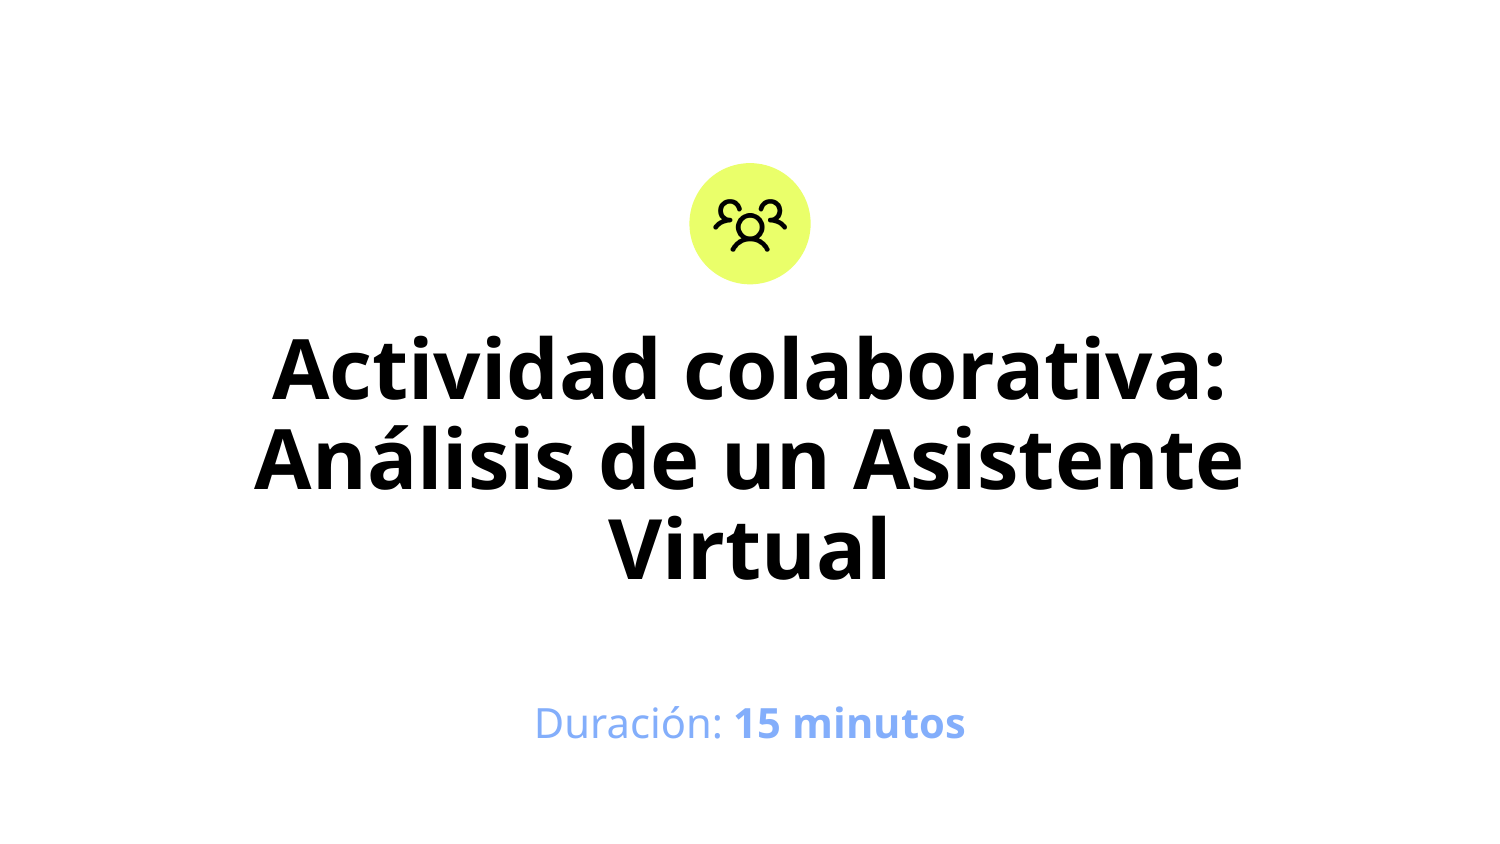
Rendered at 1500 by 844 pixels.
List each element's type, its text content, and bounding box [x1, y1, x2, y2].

picture [712, 186, 788, 261]
text_box Actividad colaborativa: Análisis de un Asistente Virtual [161, 312, 1339, 613]
text_box [689, 163, 811, 285]
text_box Duración: 15 minutos [161, 681, 1339, 762]
